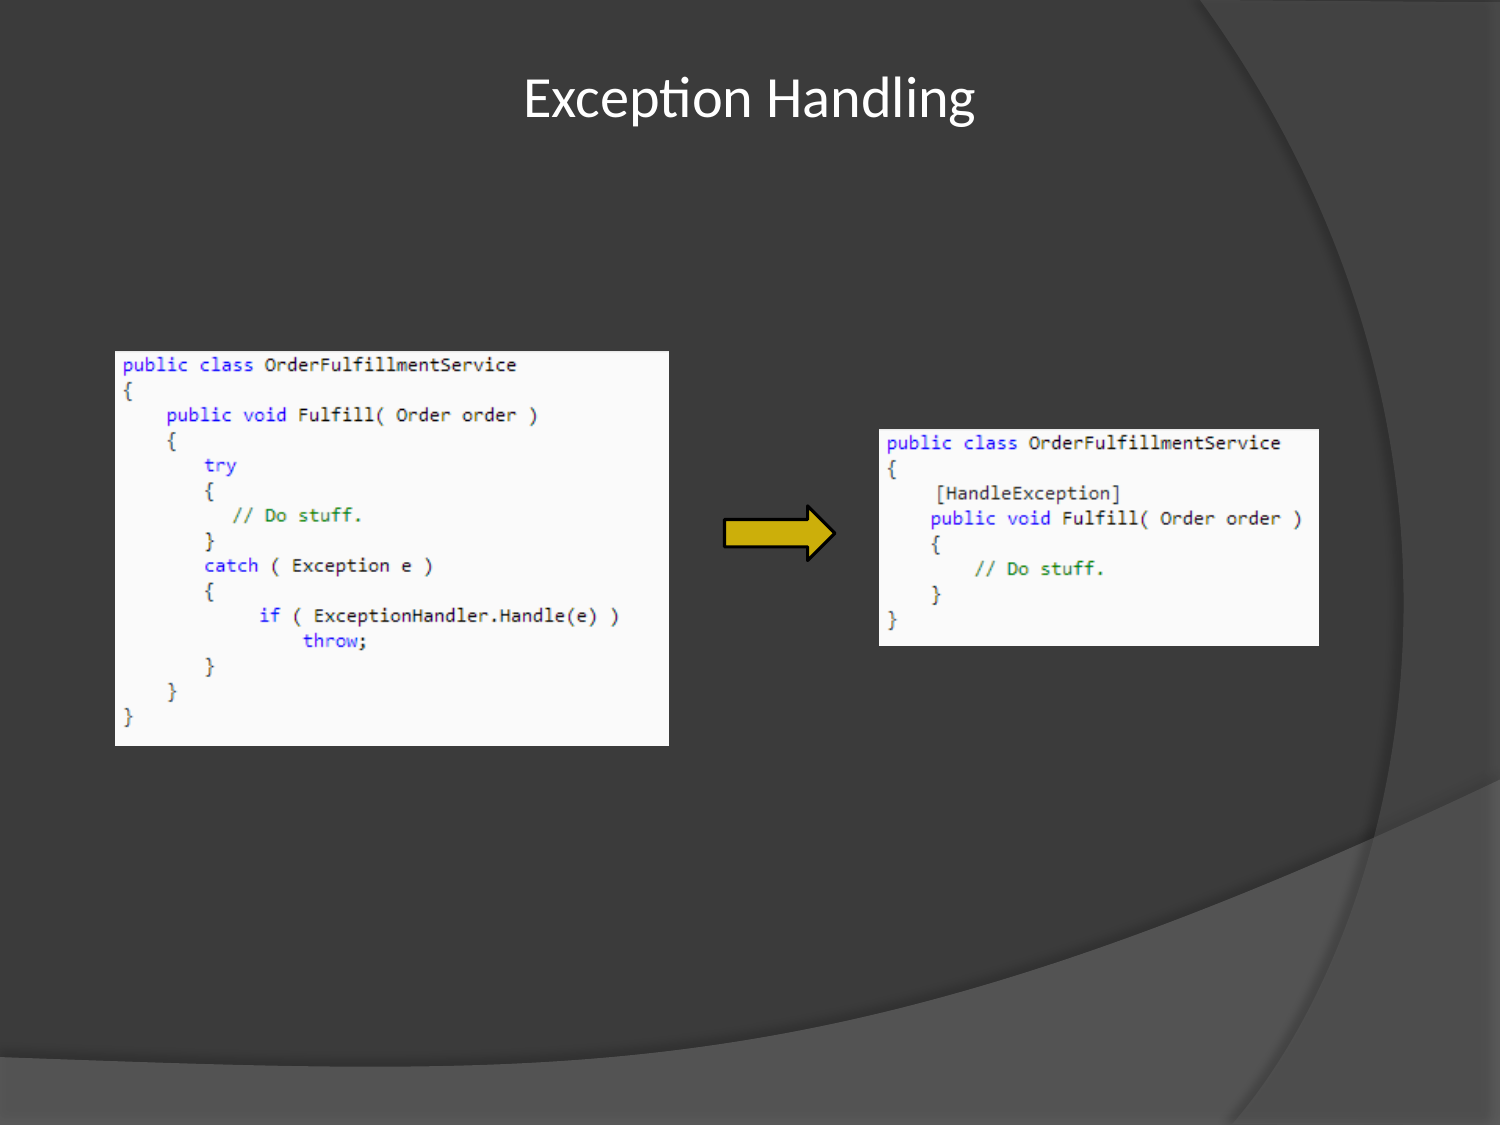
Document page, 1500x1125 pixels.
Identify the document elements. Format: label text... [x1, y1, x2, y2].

picture [879, 429, 1320, 646]
text_box [722, 504, 837, 562]
text_box Exception Handling [0, 51, 1500, 137]
picture [115, 351, 669, 746]
